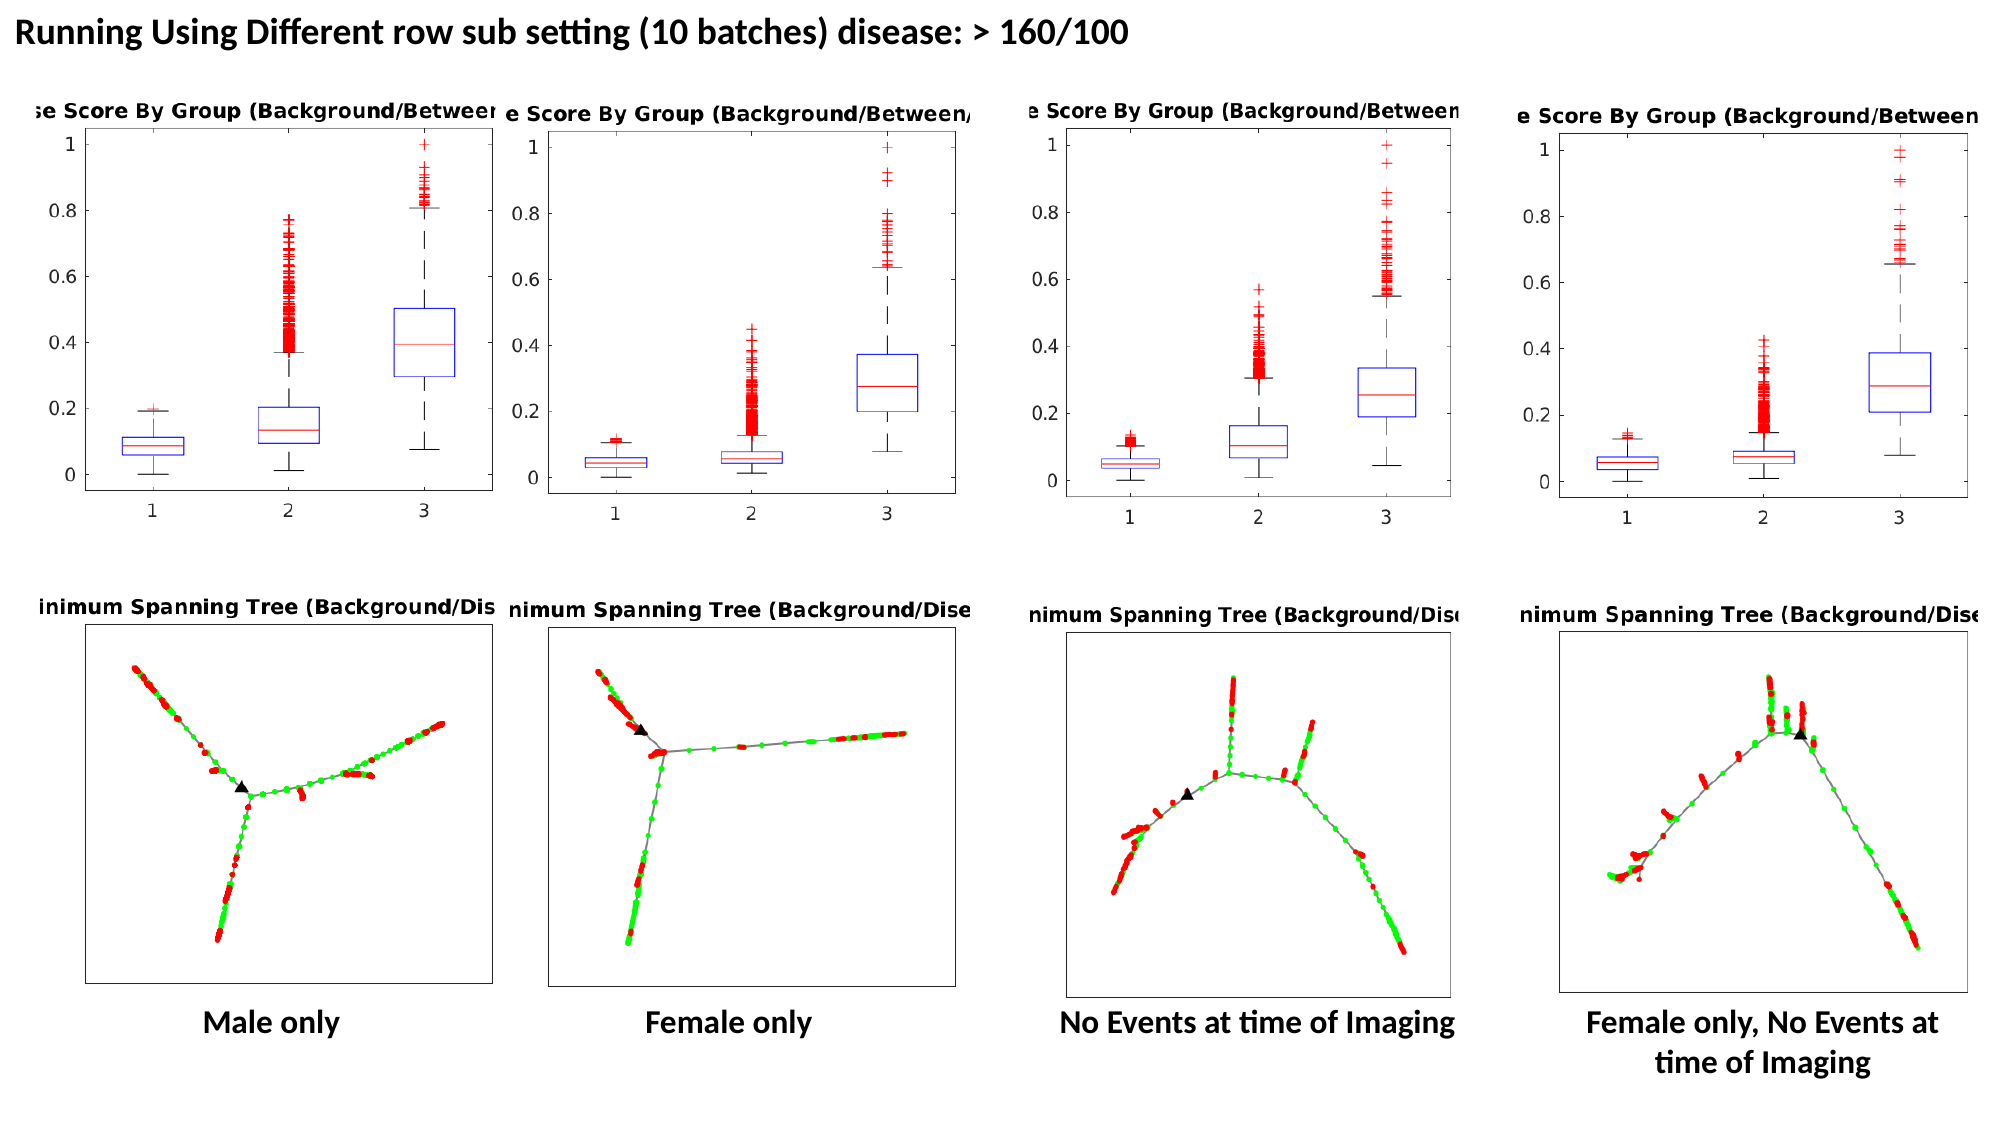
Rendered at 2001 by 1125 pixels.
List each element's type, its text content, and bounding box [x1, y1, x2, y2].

picture [36, 99, 496, 1001]
text_box Female only [528, 1001, 930, 1041]
text_box Male only [70, 1001, 472, 1041]
picture [1517, 99, 1978, 1001]
text_box No Events at time of Imaging [1057, 1001, 1459, 1041]
text_box Female only, No Events at time of Imaging [1562, 1001, 1964, 1081]
picture [506, 99, 970, 1001]
text_box Running Using Different row sub setting (10 batches) disease: > 160/100 [0, 0, 2000, 60]
picture [1029, 99, 1459, 1001]
